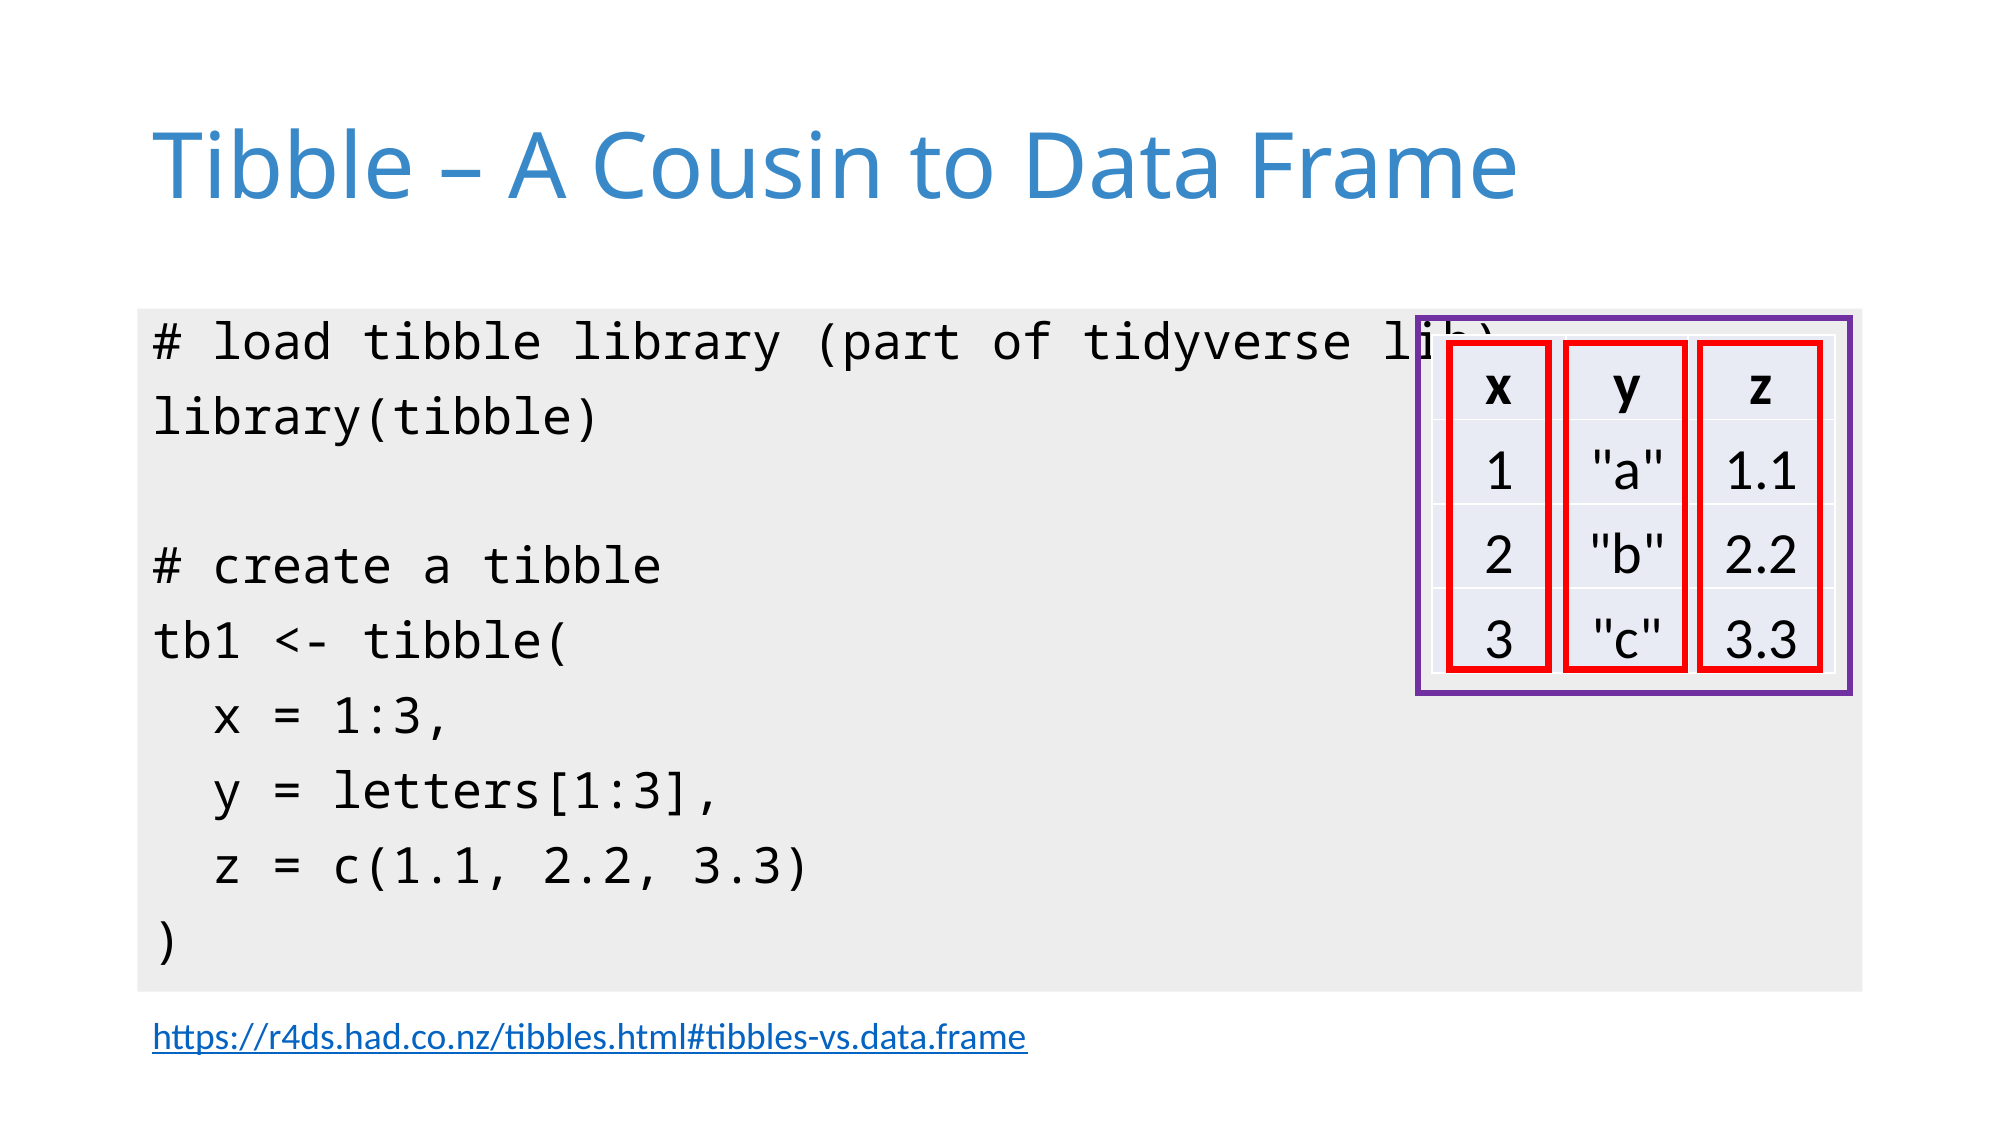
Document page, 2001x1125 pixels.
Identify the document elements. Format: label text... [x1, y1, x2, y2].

text_box # load tibble library (part of tidyverse lib) library(tibble) # create a tibble tb1 <- tibble( x = 1:3, y = letters[1:3], z = c(1.1, 2.2, 3.3) ) [137, 308, 1863, 992]
text_box https://r4ds.had.co.nz/tibbles.html#tibbles-vs.data.frame [137, 1004, 1173, 1065]
text_box [1417, 317, 1851, 694]
title Tibble – A Cousin to Data Frame [137, 59, 1863, 278]
